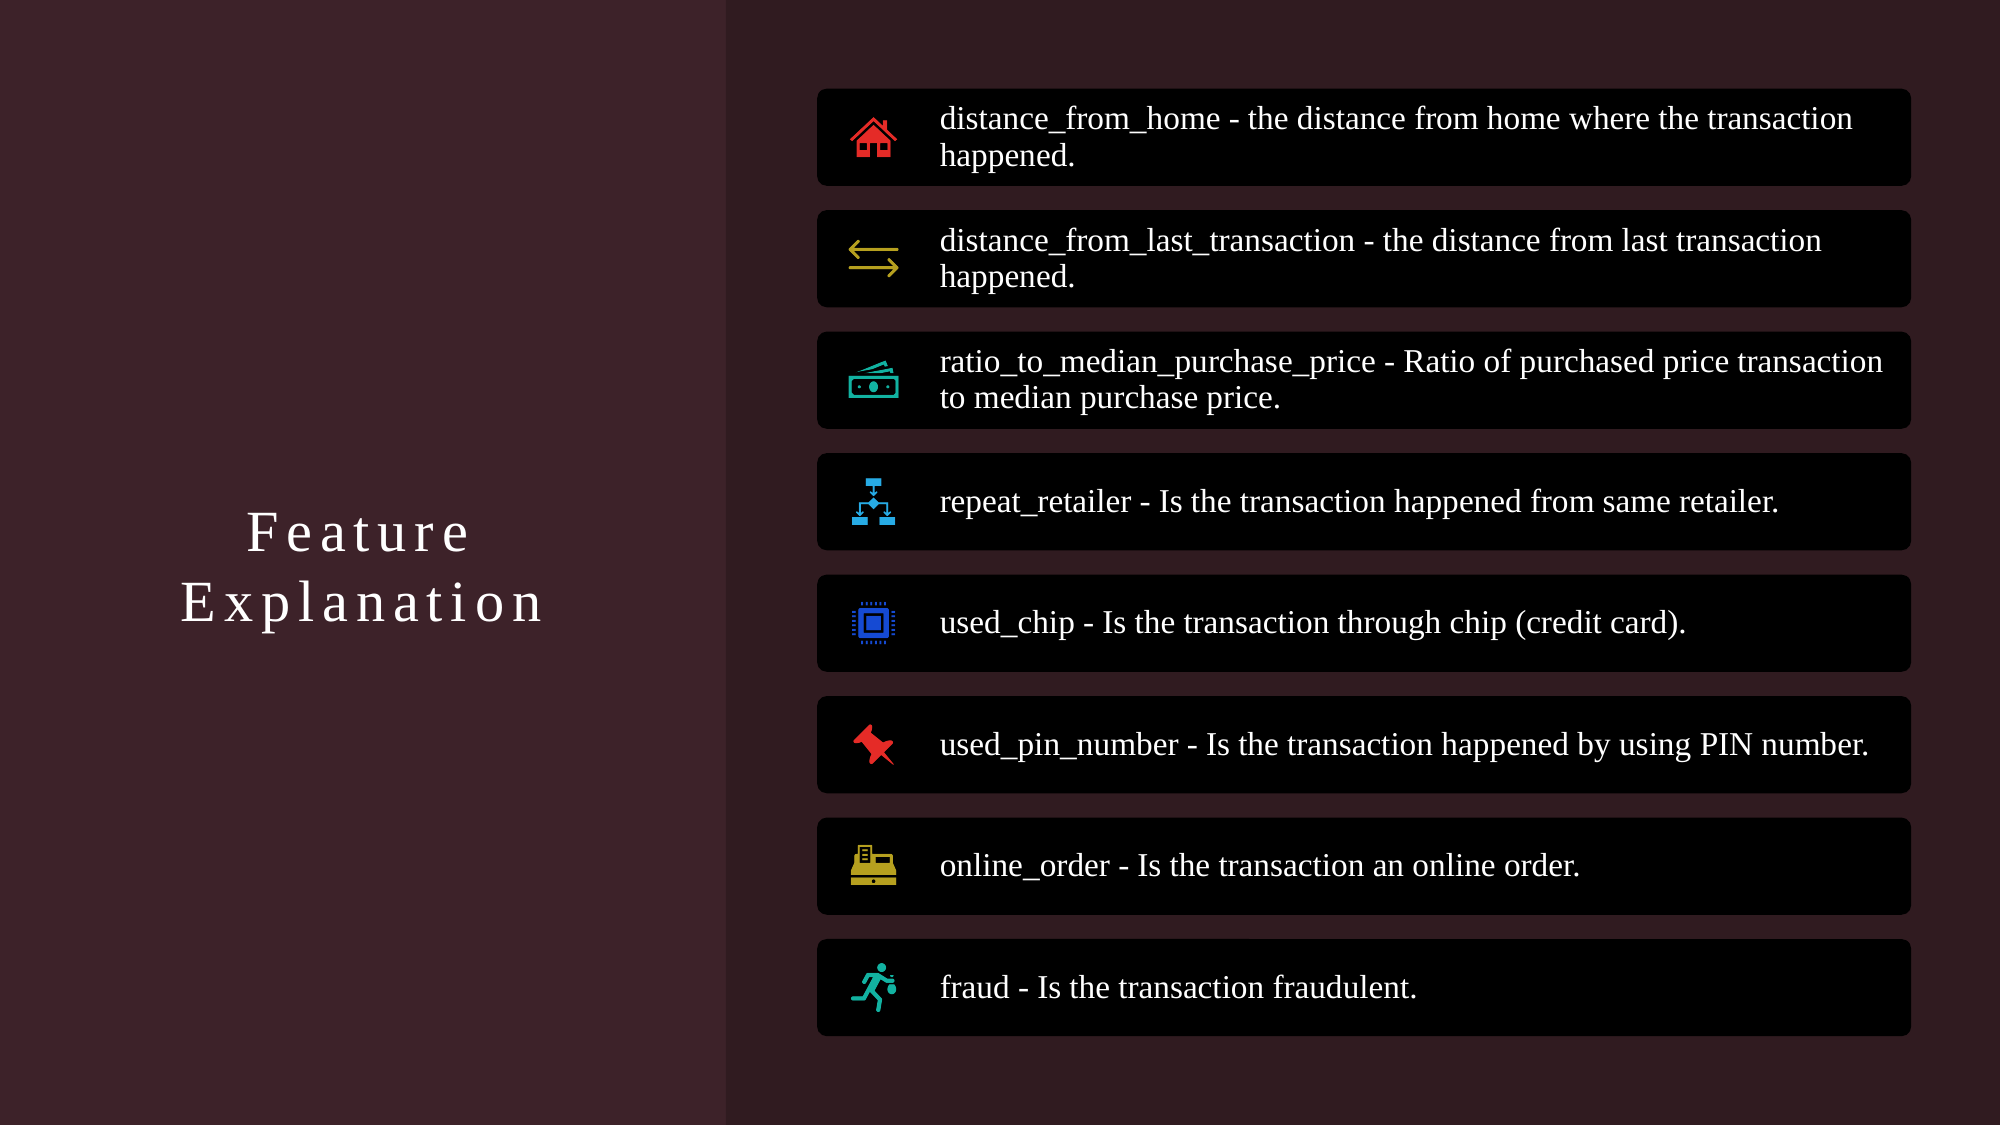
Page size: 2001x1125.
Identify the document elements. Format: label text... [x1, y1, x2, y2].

title Feature Explanation [88, 177, 634, 947]
text_box [0, 0, 725, 1125]
text_box [725, 0, 2000, 1125]
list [816, 88, 1912, 1037]
